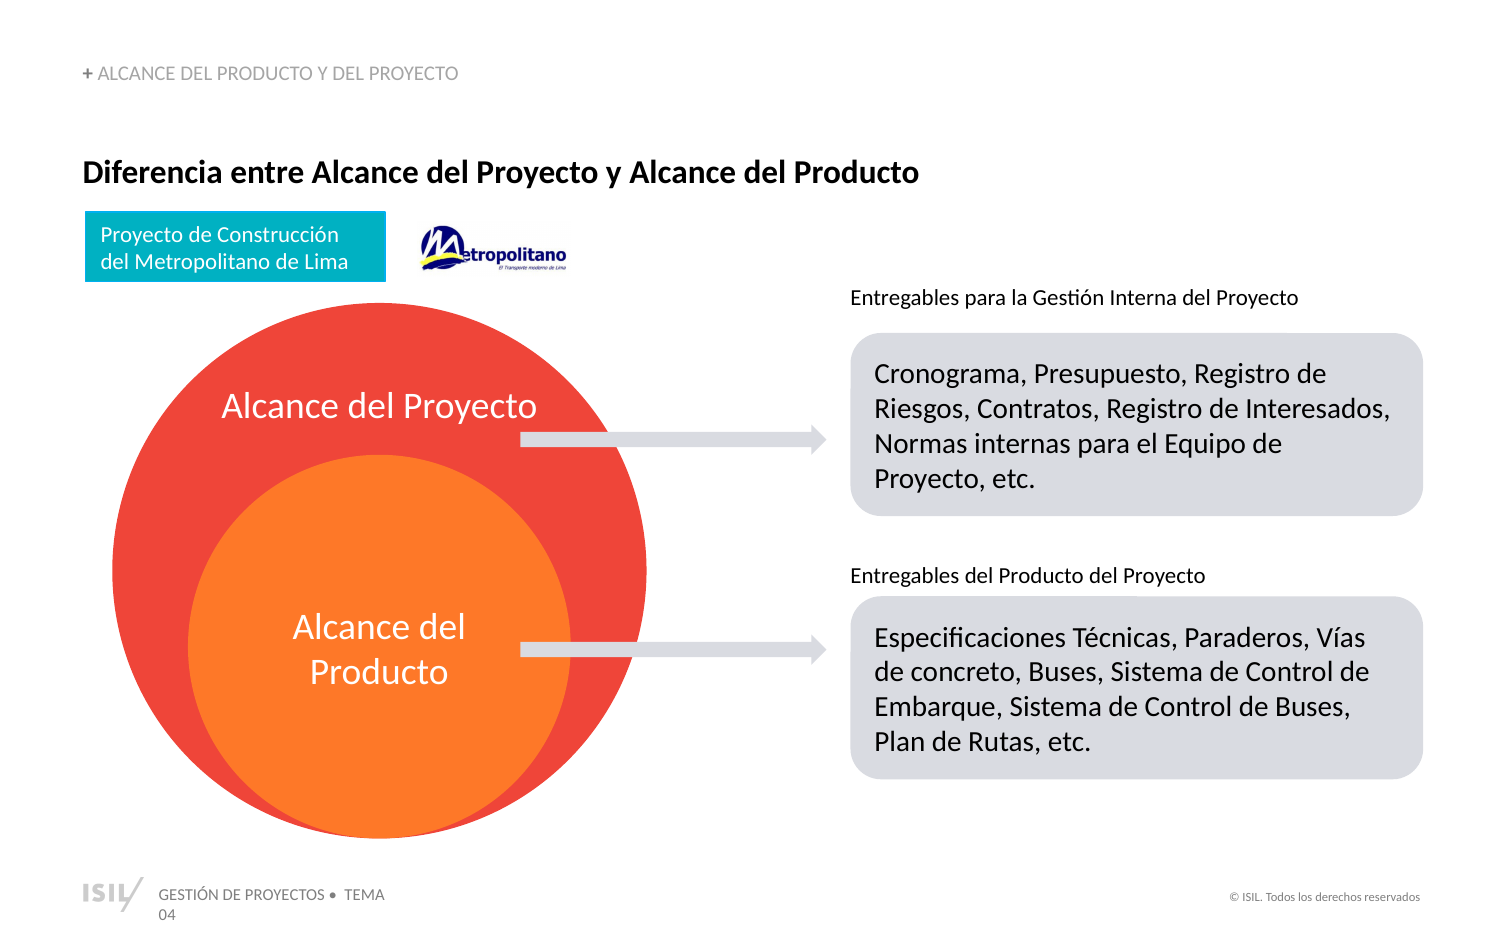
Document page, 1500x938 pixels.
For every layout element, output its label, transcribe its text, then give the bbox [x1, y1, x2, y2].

text_box Especificaciones Técnicas, Paraderos, Vías de concreto, Buses, Sistema de Control de Embarque, Sistema de Control de Buses, Plan de Rutas, etc. [850, 596, 1424, 780]
text_box [520, 634, 827, 665]
text_box Entregables del Producto del Proyecto [850, 560, 1397, 588]
text_box + ALCANCE DEL PRODUCTO Y DEL PROYECTO [82, 61, 721, 85]
text_box Diferencia entre Alcance del Proyecto y Alcance del Producto [82, 150, 1413, 191]
text_box Cronograma, Presupuesto, Registro de Riesgos, Contratos, Registro de Interesados, Normas internas para el Equipo de Proyecto, etc. [850, 332, 1424, 517]
text_box Entregables para la Gestión Interna del Proyecto [850, 282, 1473, 311]
text_box Alcance del Proyecto [112, 302, 647, 837]
text_box Alcance del Producto [187, 454, 571, 839]
text_box [520, 424, 827, 455]
picture [417, 221, 571, 277]
text_box Proyecto de Construcción del Metropolitano de Lima [85, 211, 386, 282]
